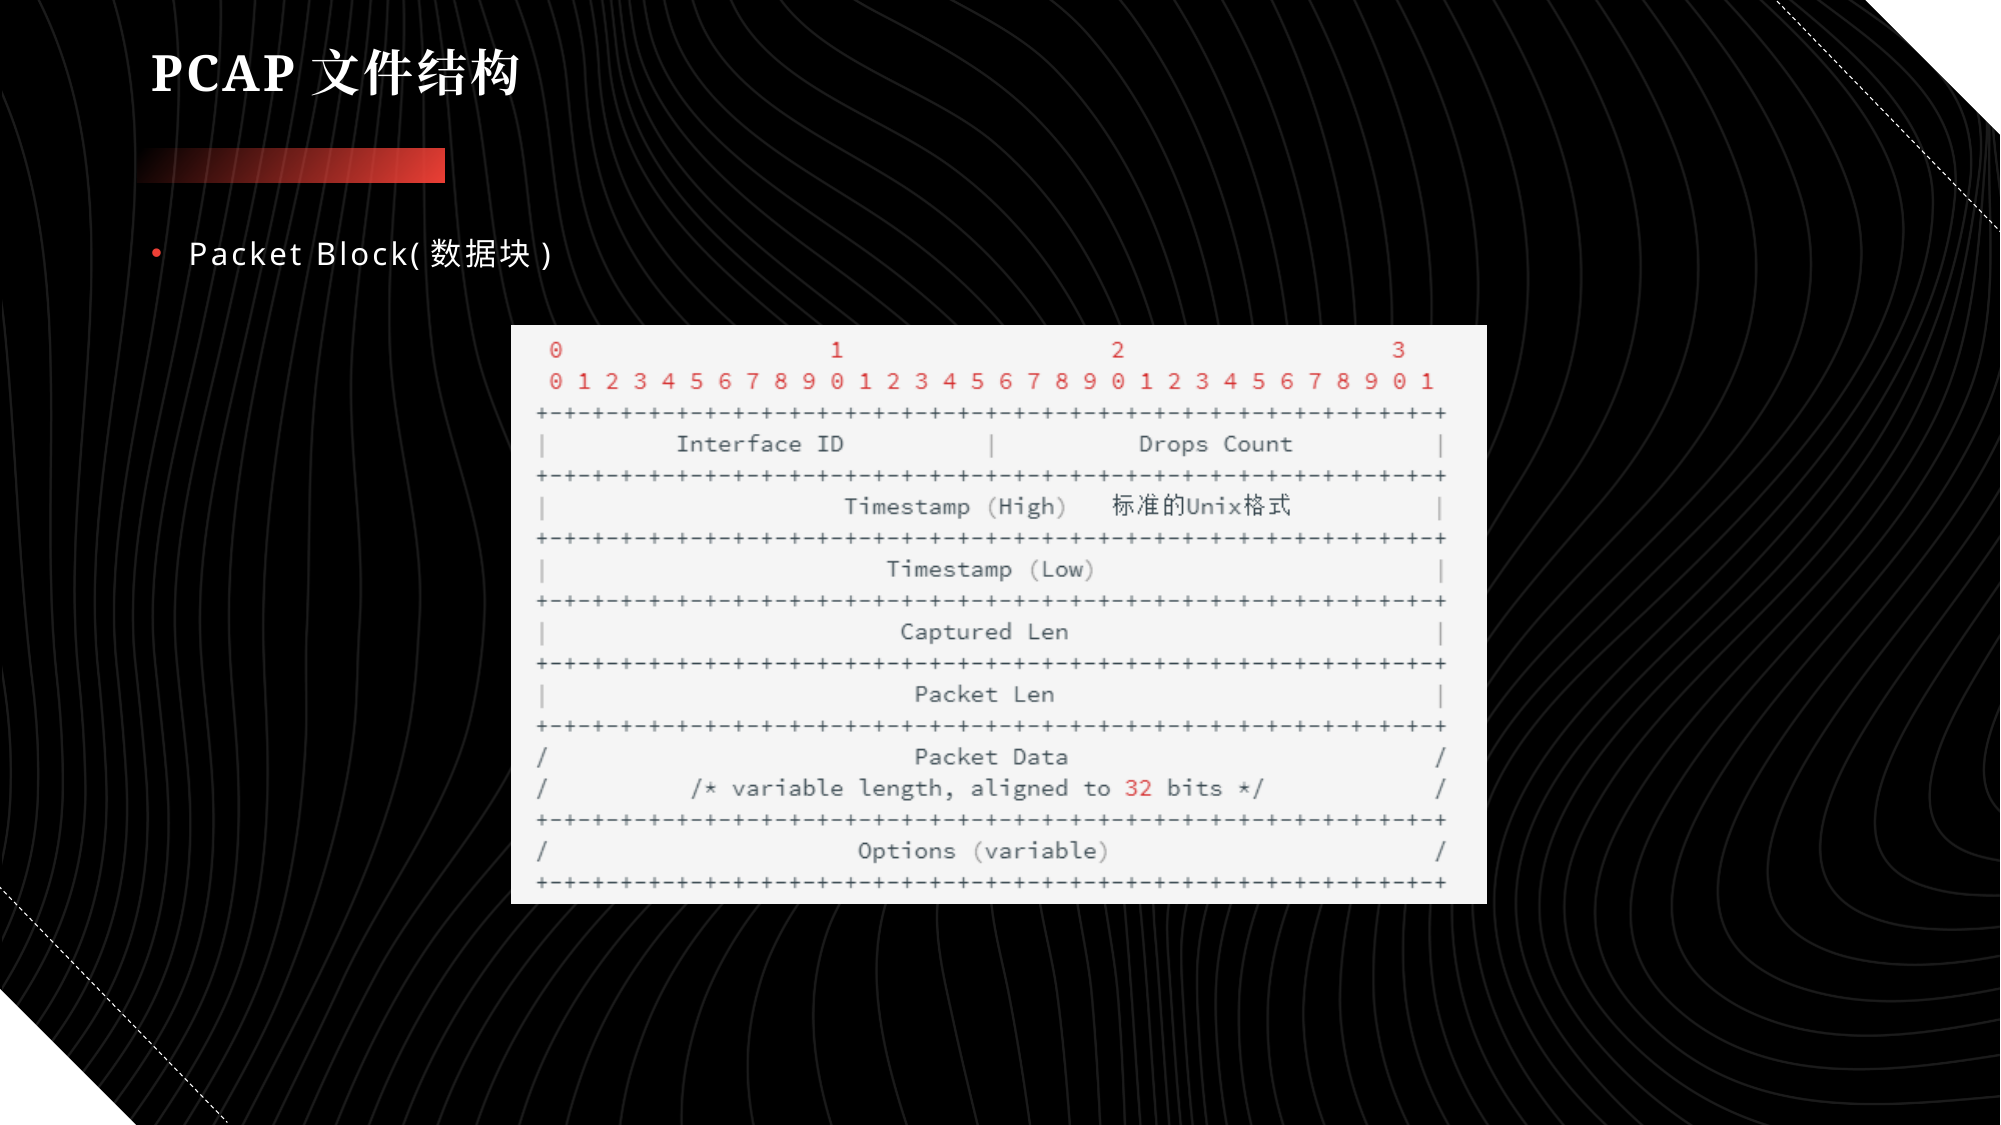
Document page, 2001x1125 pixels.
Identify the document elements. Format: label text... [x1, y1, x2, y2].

list Packet Block(数据块) [136, 207, 1864, 1022]
title PCAP文件结构 [136, 27, 1863, 124]
picture [511, 325, 1487, 904]
